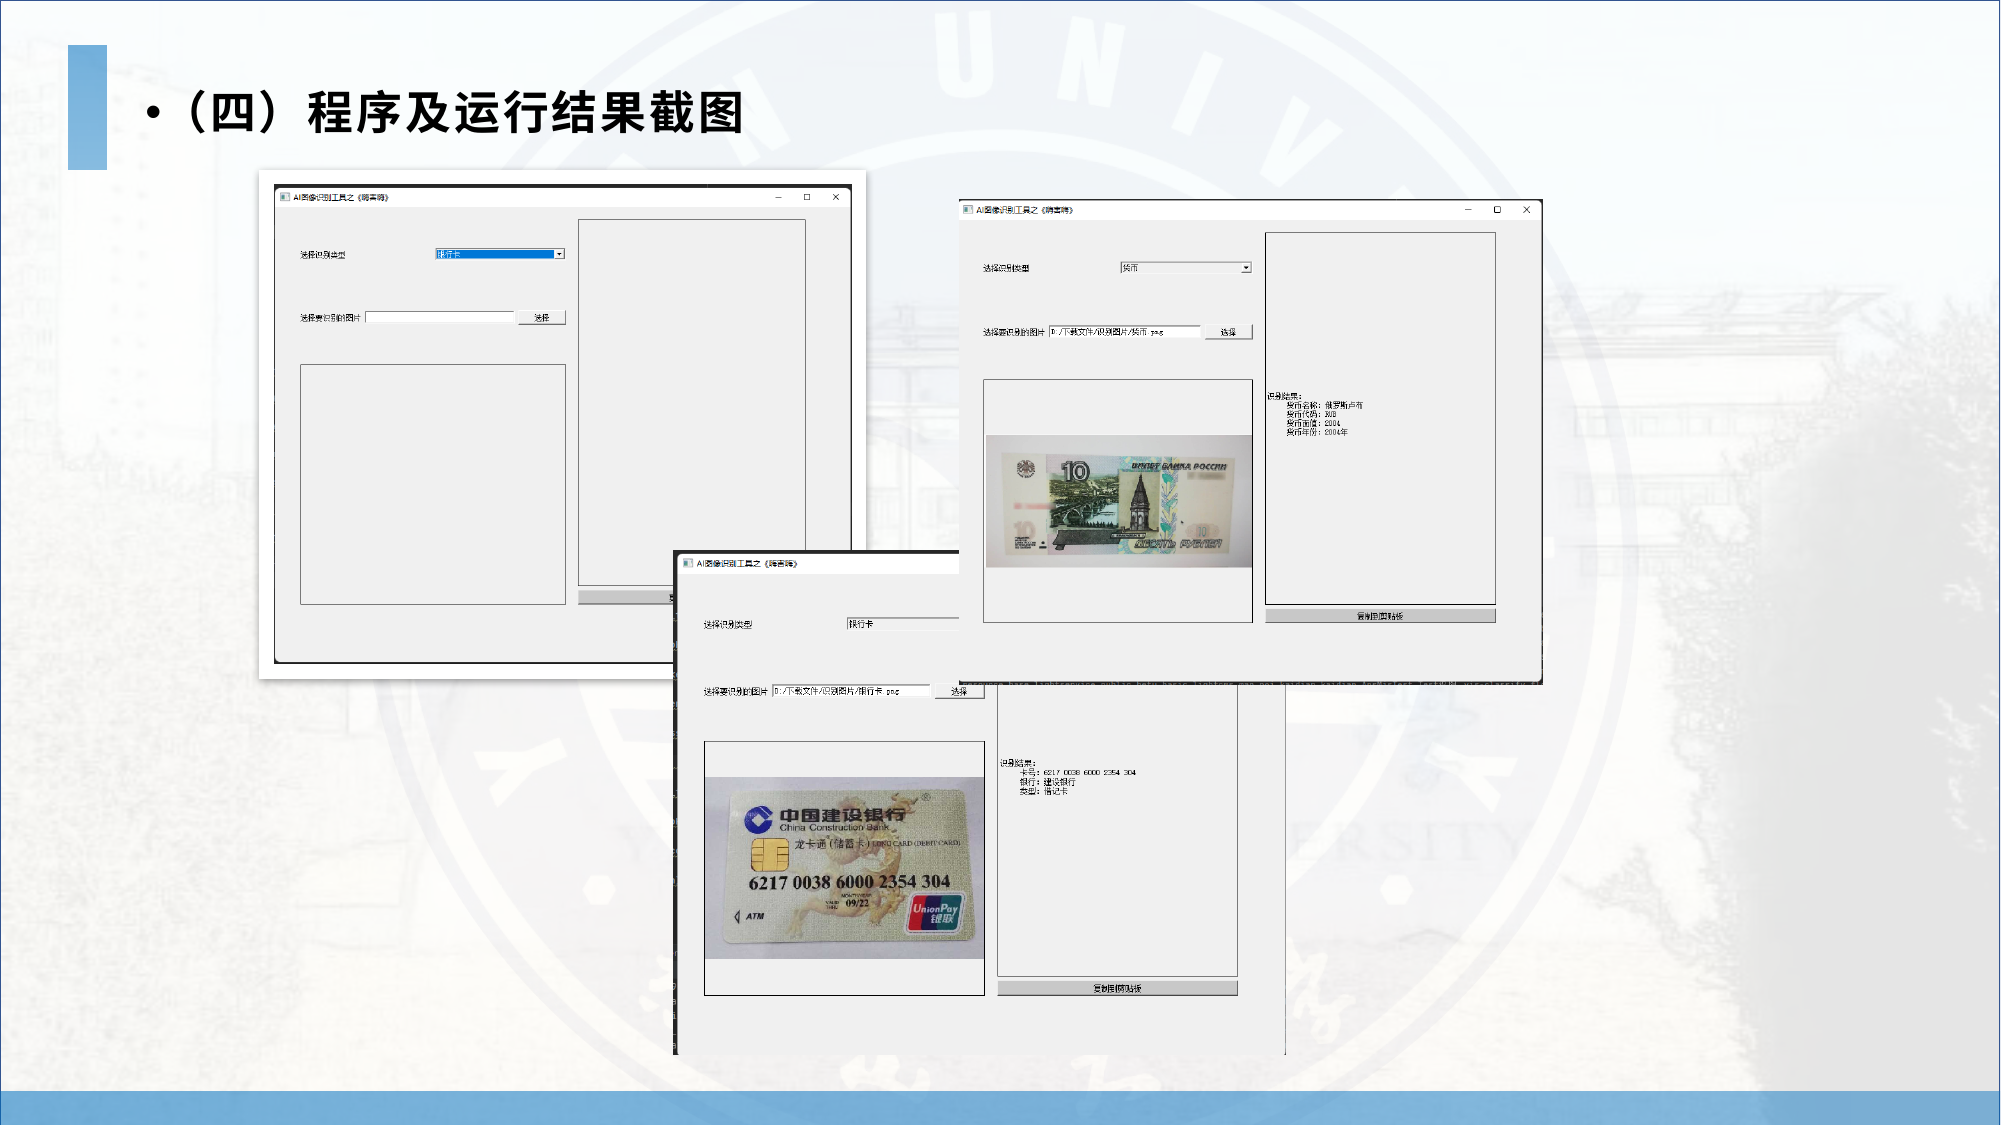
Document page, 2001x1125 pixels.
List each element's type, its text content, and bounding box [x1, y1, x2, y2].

list （四）程序及运行结果截图 [130, 87, 810, 162]
picture [273, 184, 1543, 1055]
